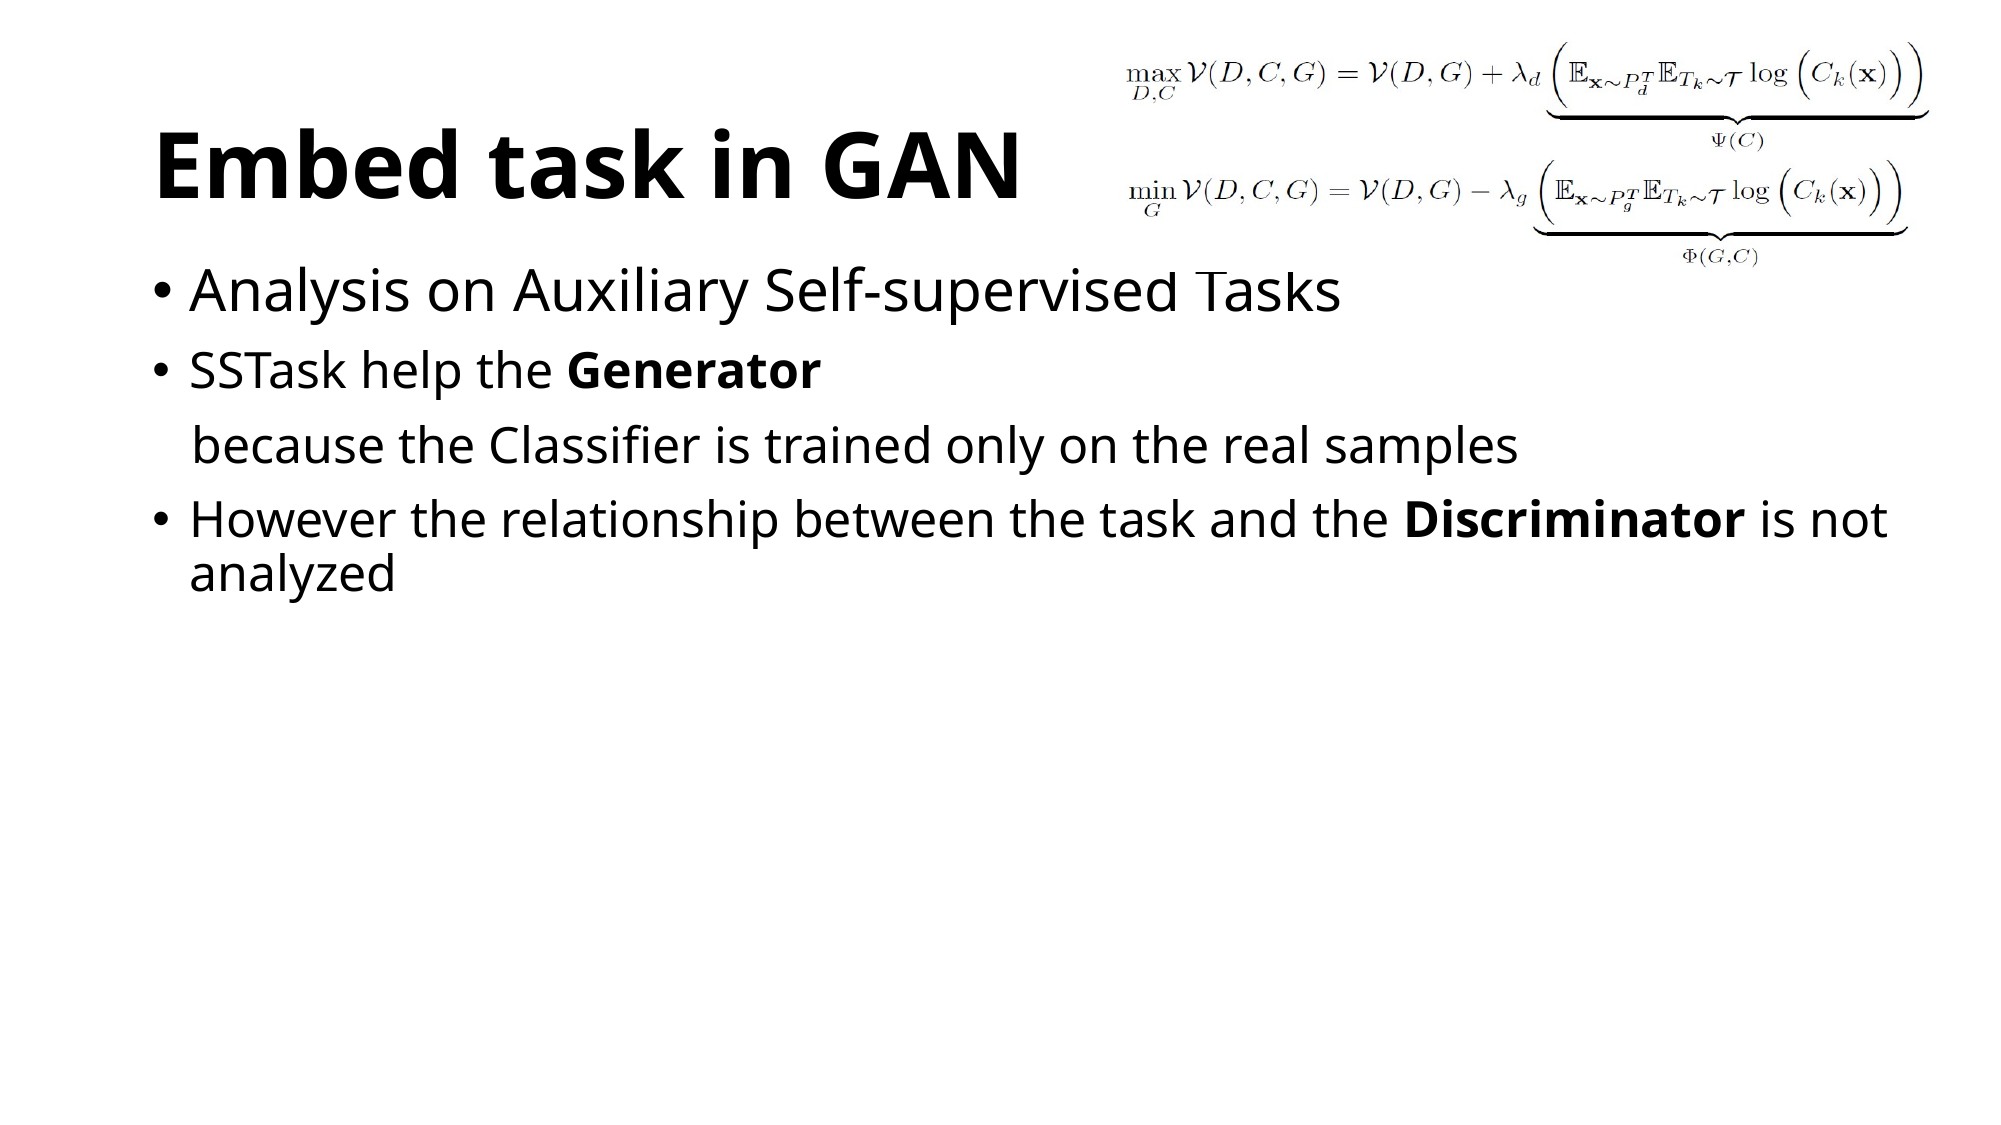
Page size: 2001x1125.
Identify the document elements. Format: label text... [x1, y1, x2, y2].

title Embed task in GAN [137, 59, 1100, 253]
list Analysis on Auxiliary Self-supervised Tasks SSTask help the Generator because the Classifier is trained only on the real samples However the relationship between the task and the Discriminator is not analyzed [137, 253, 2000, 968]
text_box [1100, 37, 1961, 272]
